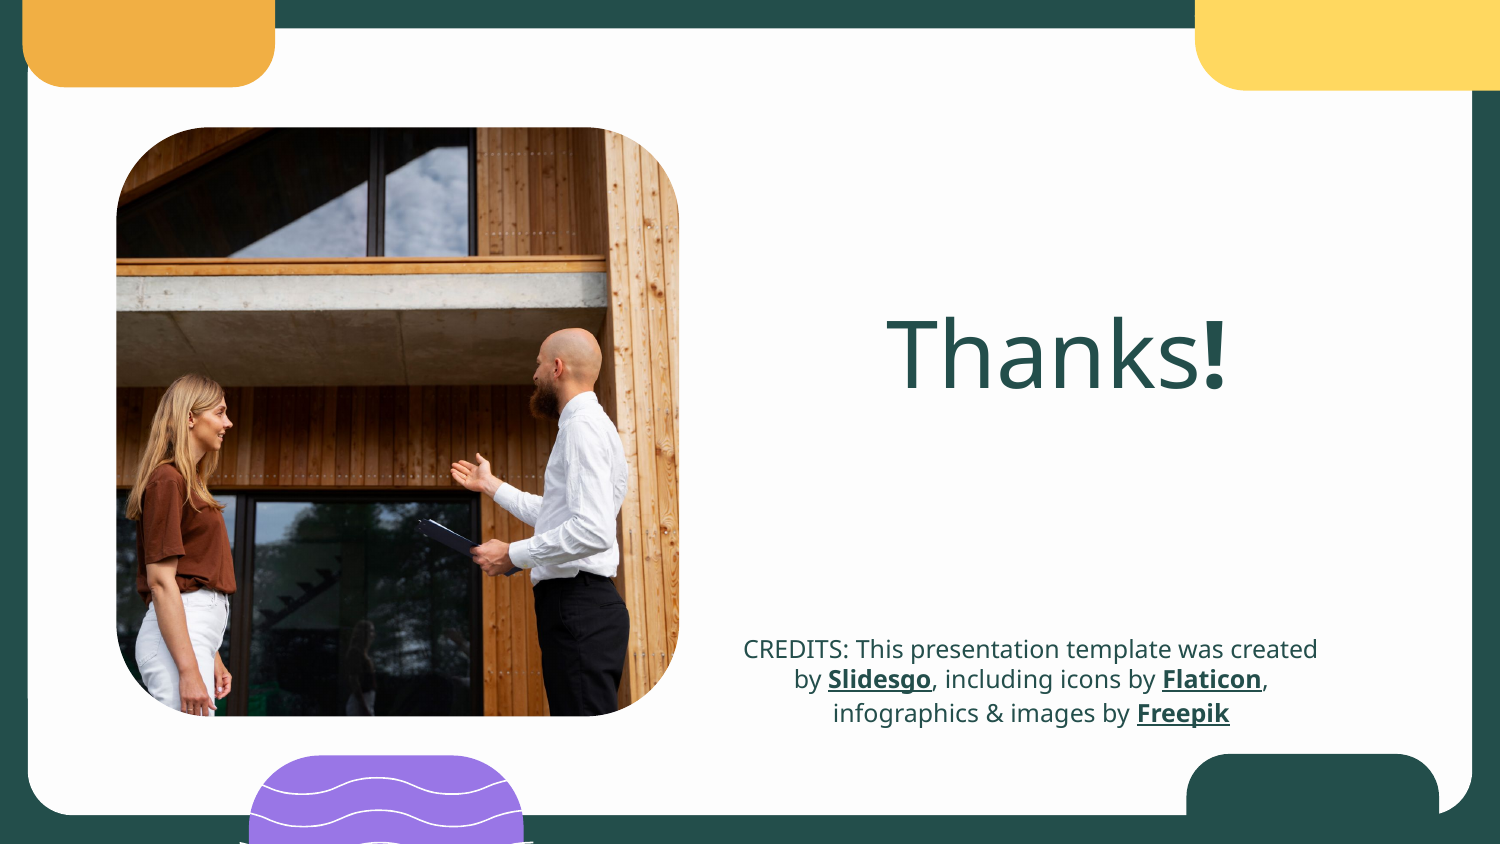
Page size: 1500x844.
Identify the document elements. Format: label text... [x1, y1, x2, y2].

title Thanks! [706, 245, 1409, 422]
picture [116, 127, 680, 717]
